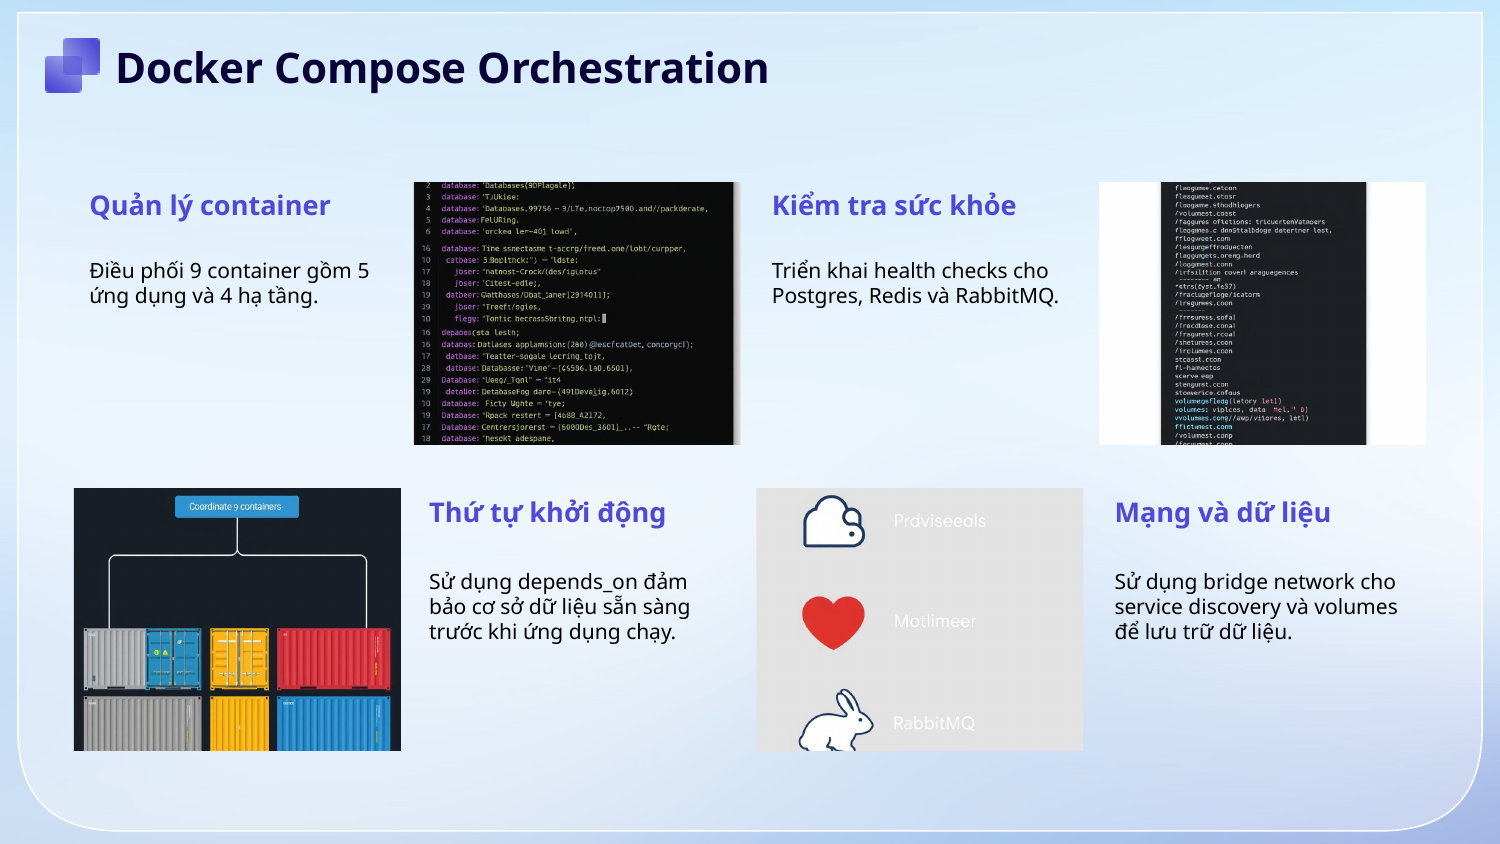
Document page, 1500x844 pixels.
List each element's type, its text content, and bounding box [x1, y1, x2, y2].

text_box Thứ tự khởi động [413, 488, 741, 534]
text_box Mạng và dữ liệu [1099, 488, 1427, 534]
picture [0, 0, 1500, 844]
text_box Kiểm tra sức khỏe [756, 182, 1084, 228]
text_box Triển khai health checks cho Postgres, Redis và RabbitMQ. [756, 241, 1084, 324]
text_box Docker Compose Orchestration [99, 20, 1413, 108]
text_box Quản lý container [73, 182, 401, 228]
text_box Điều phối 9 container gồm 5 ứng dụng và 4 hạ tầng. [73, 241, 401, 324]
text_box Sử dụng depends_on đảm bảo cơ sở dữ liệu sẵn sàng trước khi ứng dụng chạy. [413, 552, 741, 660]
text_box Sử dụng bridge network cho service discovery và volumes để lưu trữ dữ liệu. [1099, 552, 1427, 660]
text_box [17, 12, 1483, 831]
